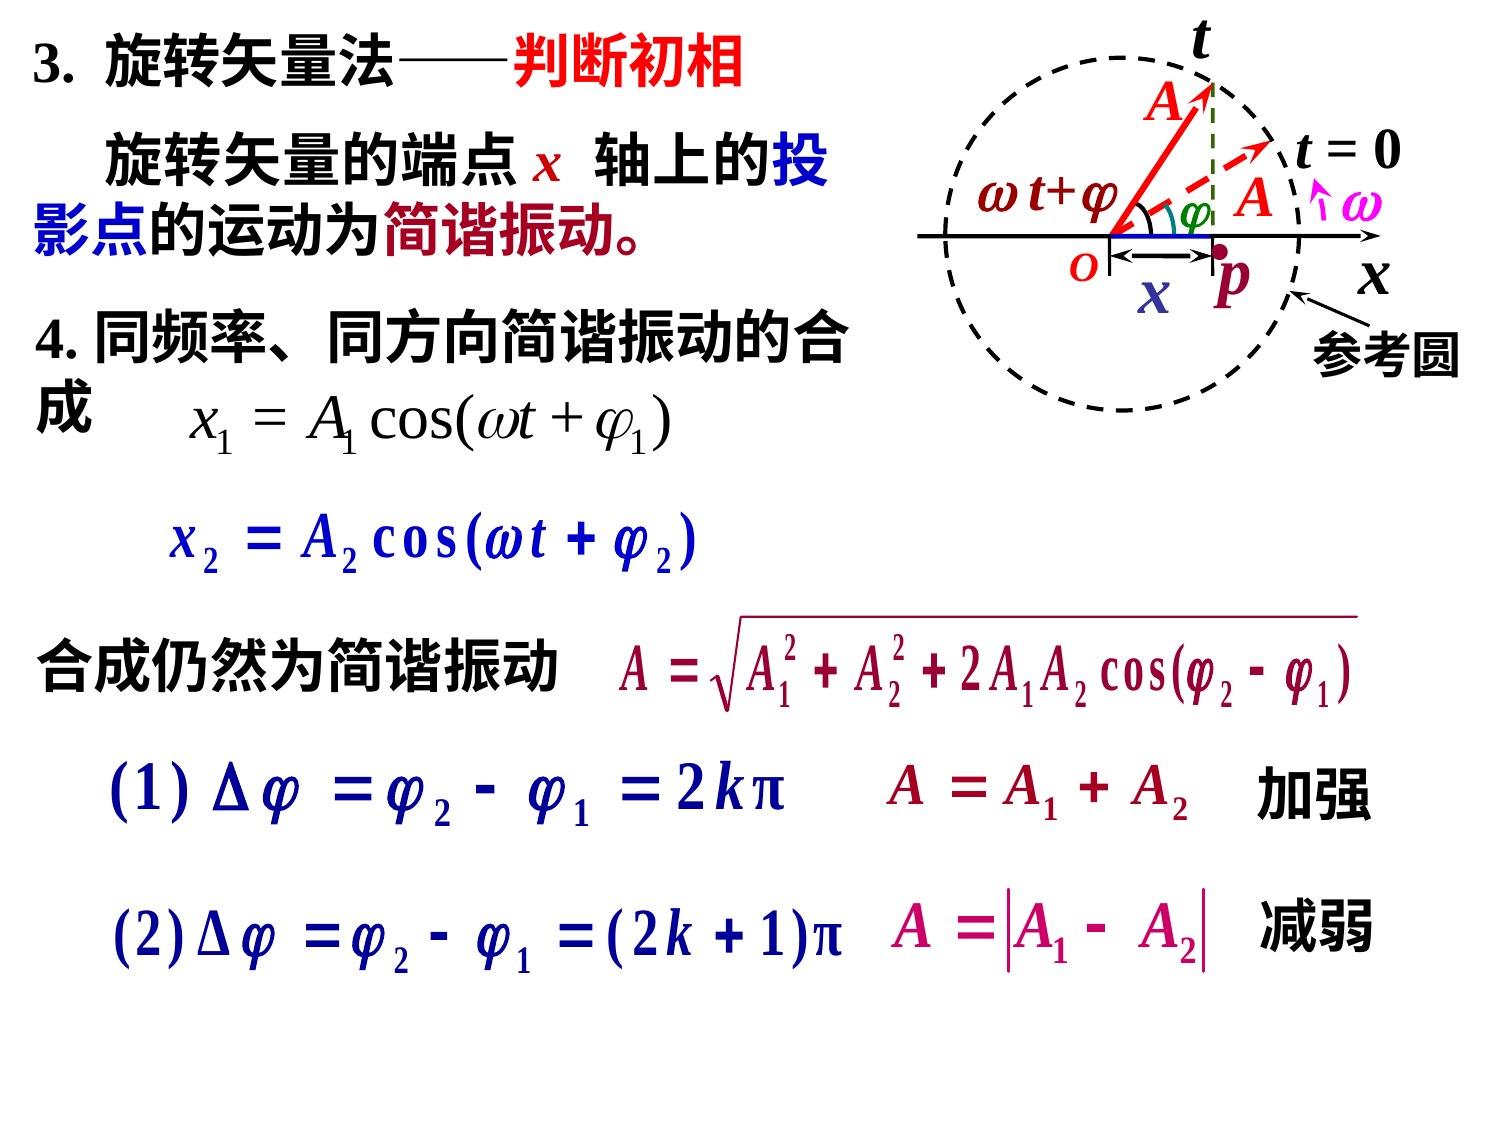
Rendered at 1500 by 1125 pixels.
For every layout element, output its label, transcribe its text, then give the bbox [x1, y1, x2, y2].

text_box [177, 374, 685, 466]
text_box 减弱 [1245, 881, 1434, 967]
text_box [917, 5, 1500, 411]
text_box 加强 [1241, 749, 1431, 835]
text_box 3. 旋转矢量法——判断初相 [17, 16, 912, 102]
text_box 旋转矢量的端点x 轴上的投影点的运动为简谐振动。 [17, 115, 845, 271]
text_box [104, 887, 859, 986]
text_box 4.同频率、同方向简谐振动的合成 [20, 293, 921, 448]
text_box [878, 874, 1217, 983]
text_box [99, 739, 805, 835]
text_box 合成仍然为简谐振动 [20, 621, 604, 707]
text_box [874, 744, 1199, 831]
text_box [609, 600, 1365, 720]
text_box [155, 491, 707, 582]
